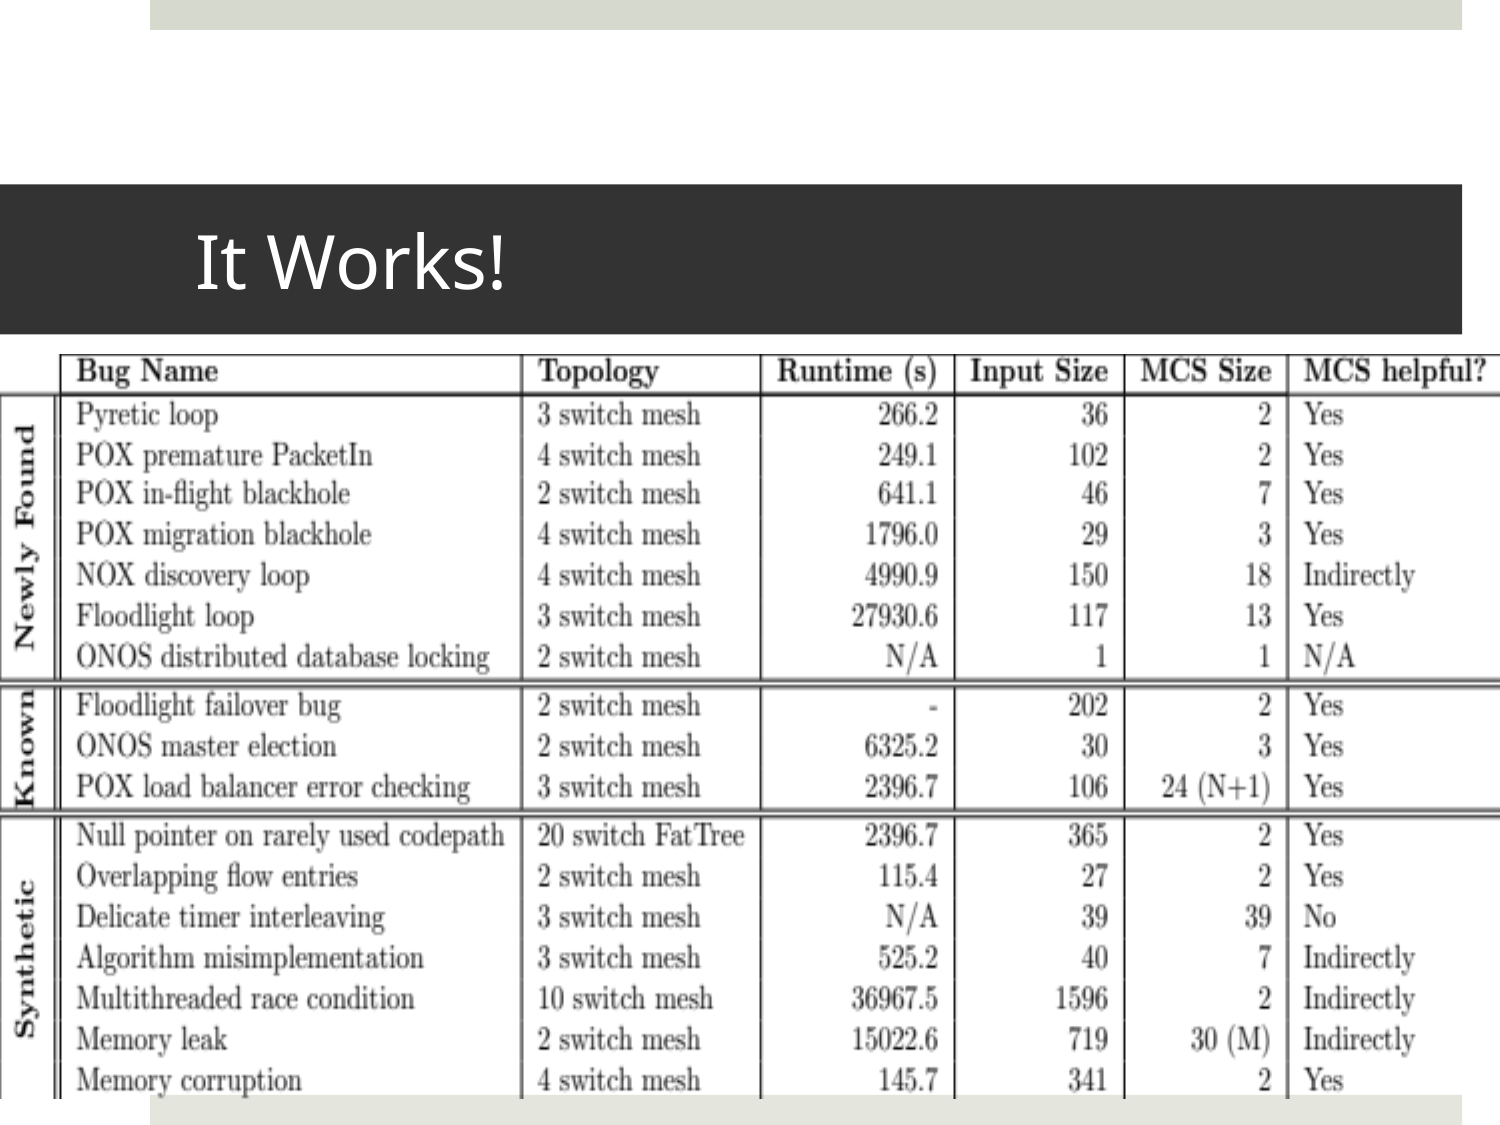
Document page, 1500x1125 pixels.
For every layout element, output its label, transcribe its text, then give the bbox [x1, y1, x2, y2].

picture [0, 353, 1500, 1099]
title It Works! [0, 184, 1463, 335]
